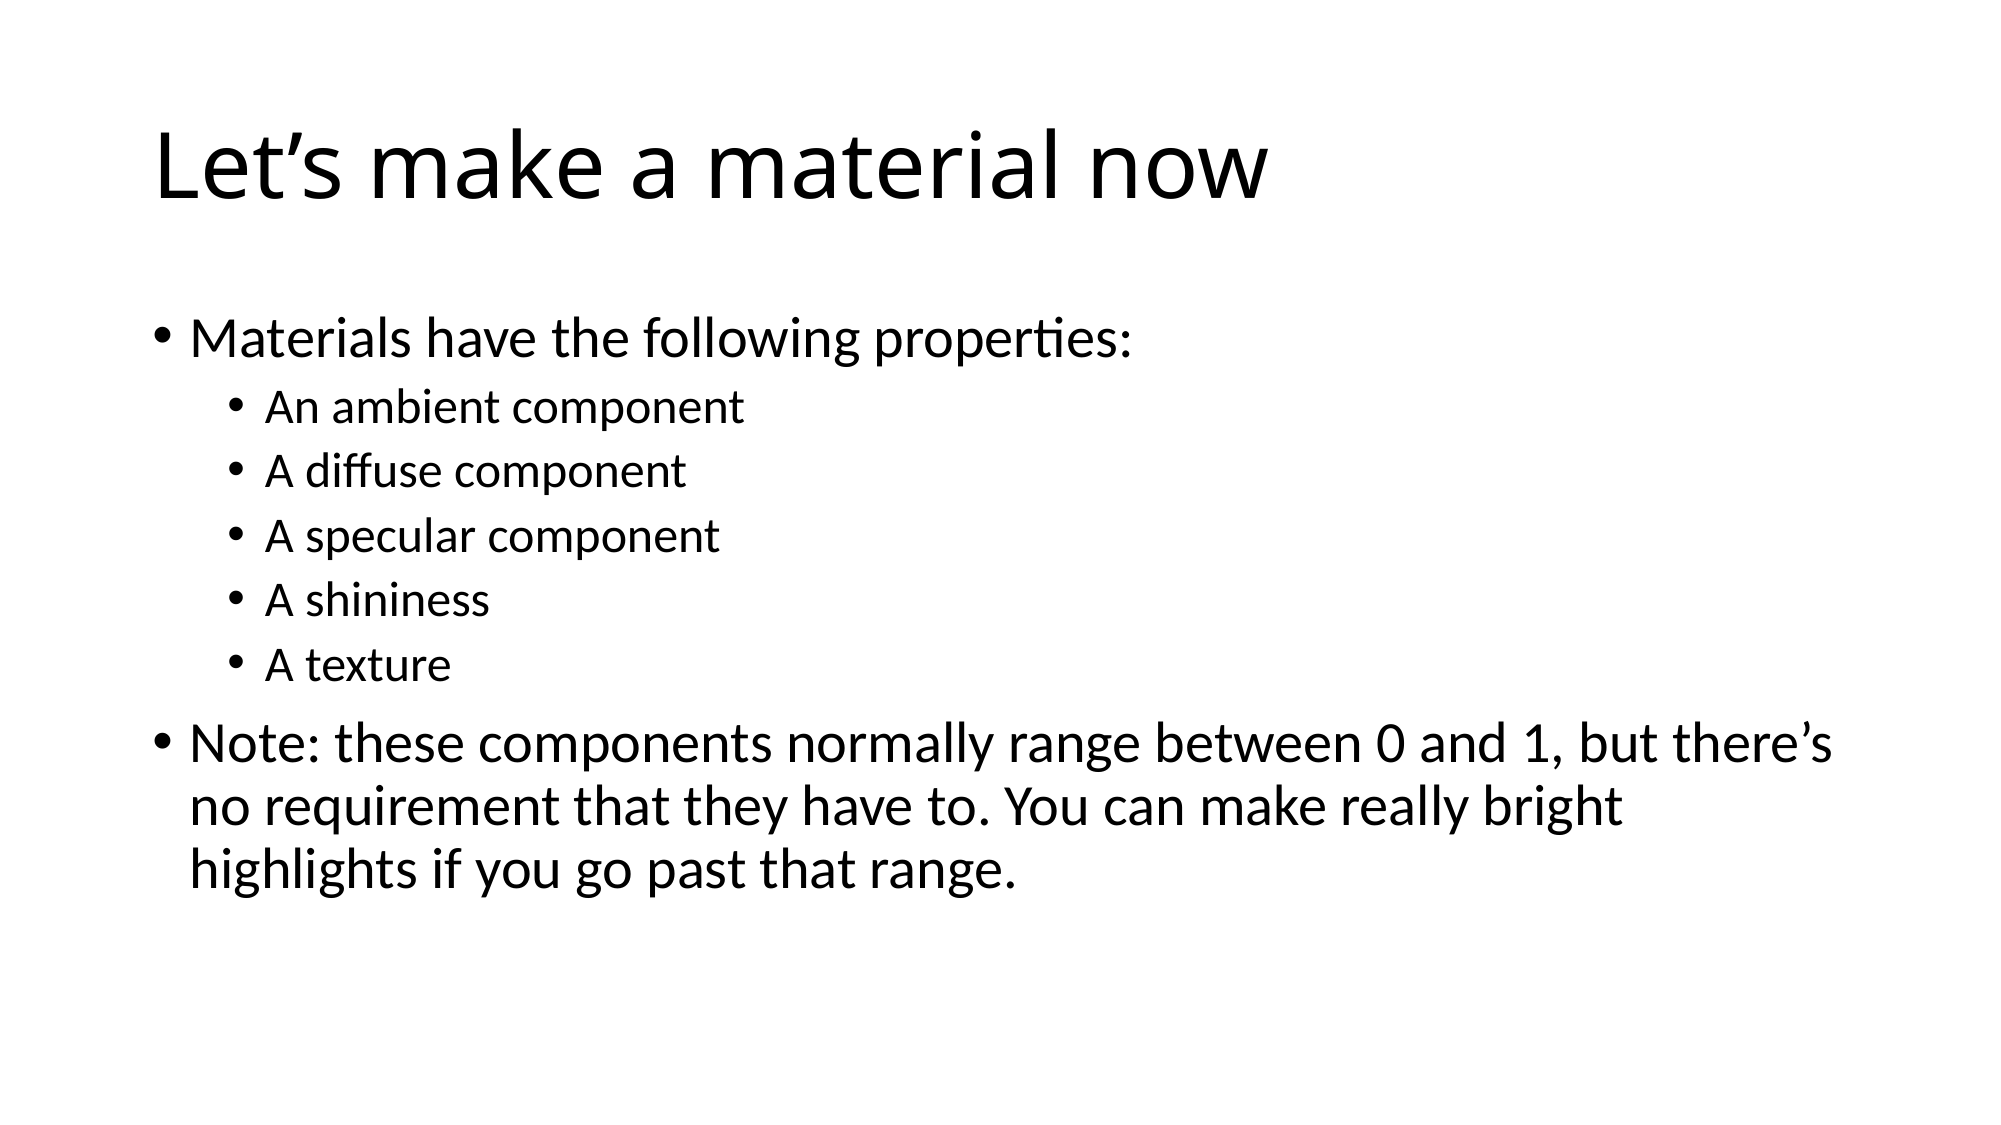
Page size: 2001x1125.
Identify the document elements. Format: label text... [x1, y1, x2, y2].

list Materials have the following properties: An ambient component A diffuse component A specular component A shininess A texture Note: these components normally range between 0 and 1, but there’s no requirement that they have to. You can make really bright highlights if you go past that range. [137, 299, 1863, 1014]
title Let’s make a material now [137, 59, 1863, 278]
